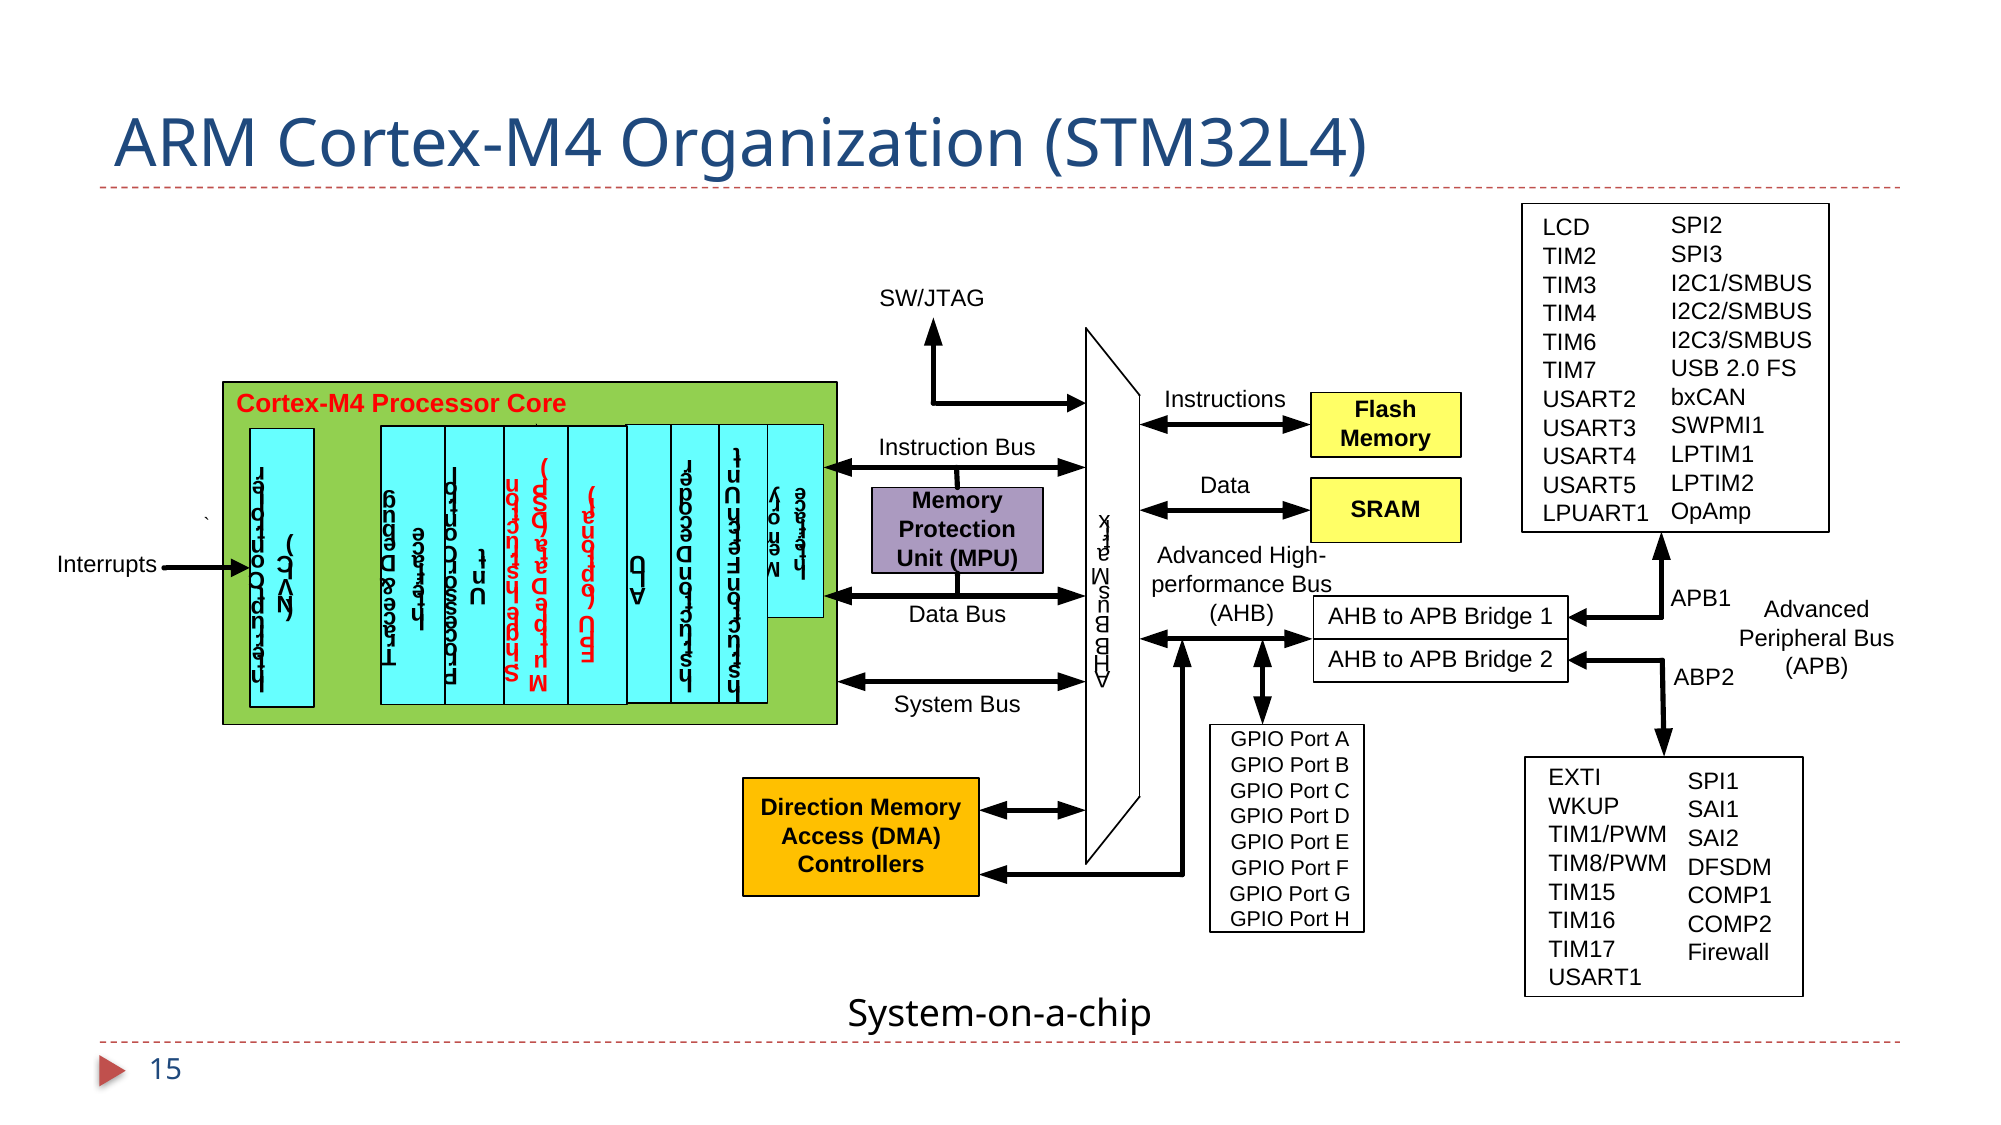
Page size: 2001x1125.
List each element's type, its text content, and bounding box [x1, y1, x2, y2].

title ARM Cortex-M4 Organization (STM32L4) [99, 24, 1900, 188]
picture [53, 199, 1905, 1001]
text_box System-on-a-chip [832, 1017, 1167, 1042]
slide_number 15 [133, 1042, 568, 1103]
